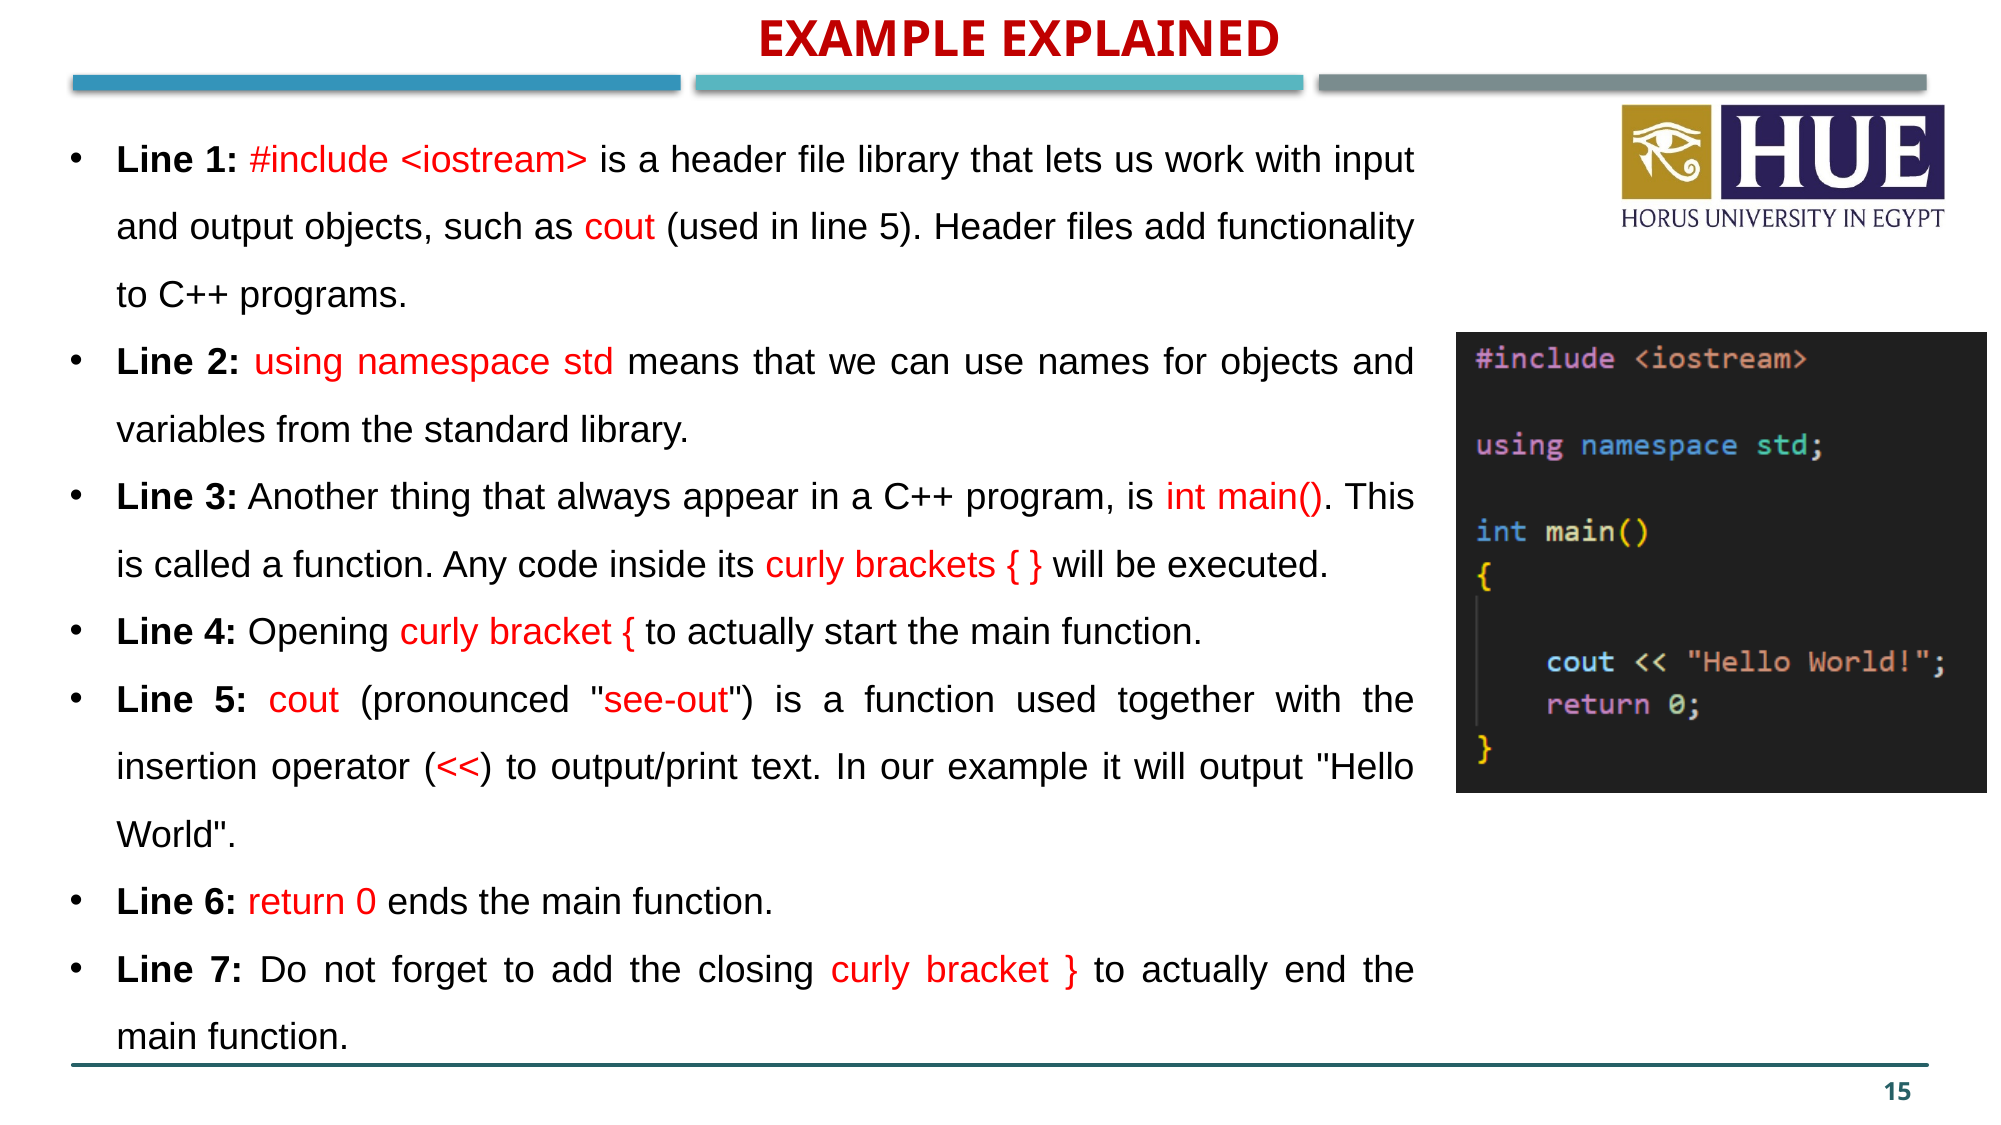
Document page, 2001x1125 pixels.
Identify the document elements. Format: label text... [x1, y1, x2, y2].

picture [1456, 331, 1988, 793]
picture [1620, 104, 1946, 230]
slide_number 15 [1857, 1062, 1927, 1123]
text_box Example explained [742, 3, 1755, 82]
text_box Line 1: #include <iostream> is a header file library that lets us work with input and output objects, such as cout (used in line 5). Header files add functionality to C++ programs. Line 2: using namespace std means that we can use names for objects and variables from the standard library. Line 3: Another thing that always appear in a C++ program, is int main(). This is called a function. Any code inside its curly brackets { } will be executed. Line 4: Opening curly bracket { to actually start the main function. Line 5: cout (pronounced "see-out") is a function used together with the insertion operator (<<) to output/print text. In our example it will output "Hello World". Line 6: return 0 ends the main function. Line 7: Do not forget to add the closing curly bracket } to actually end the main function. [54, 104, 1430, 1125]
